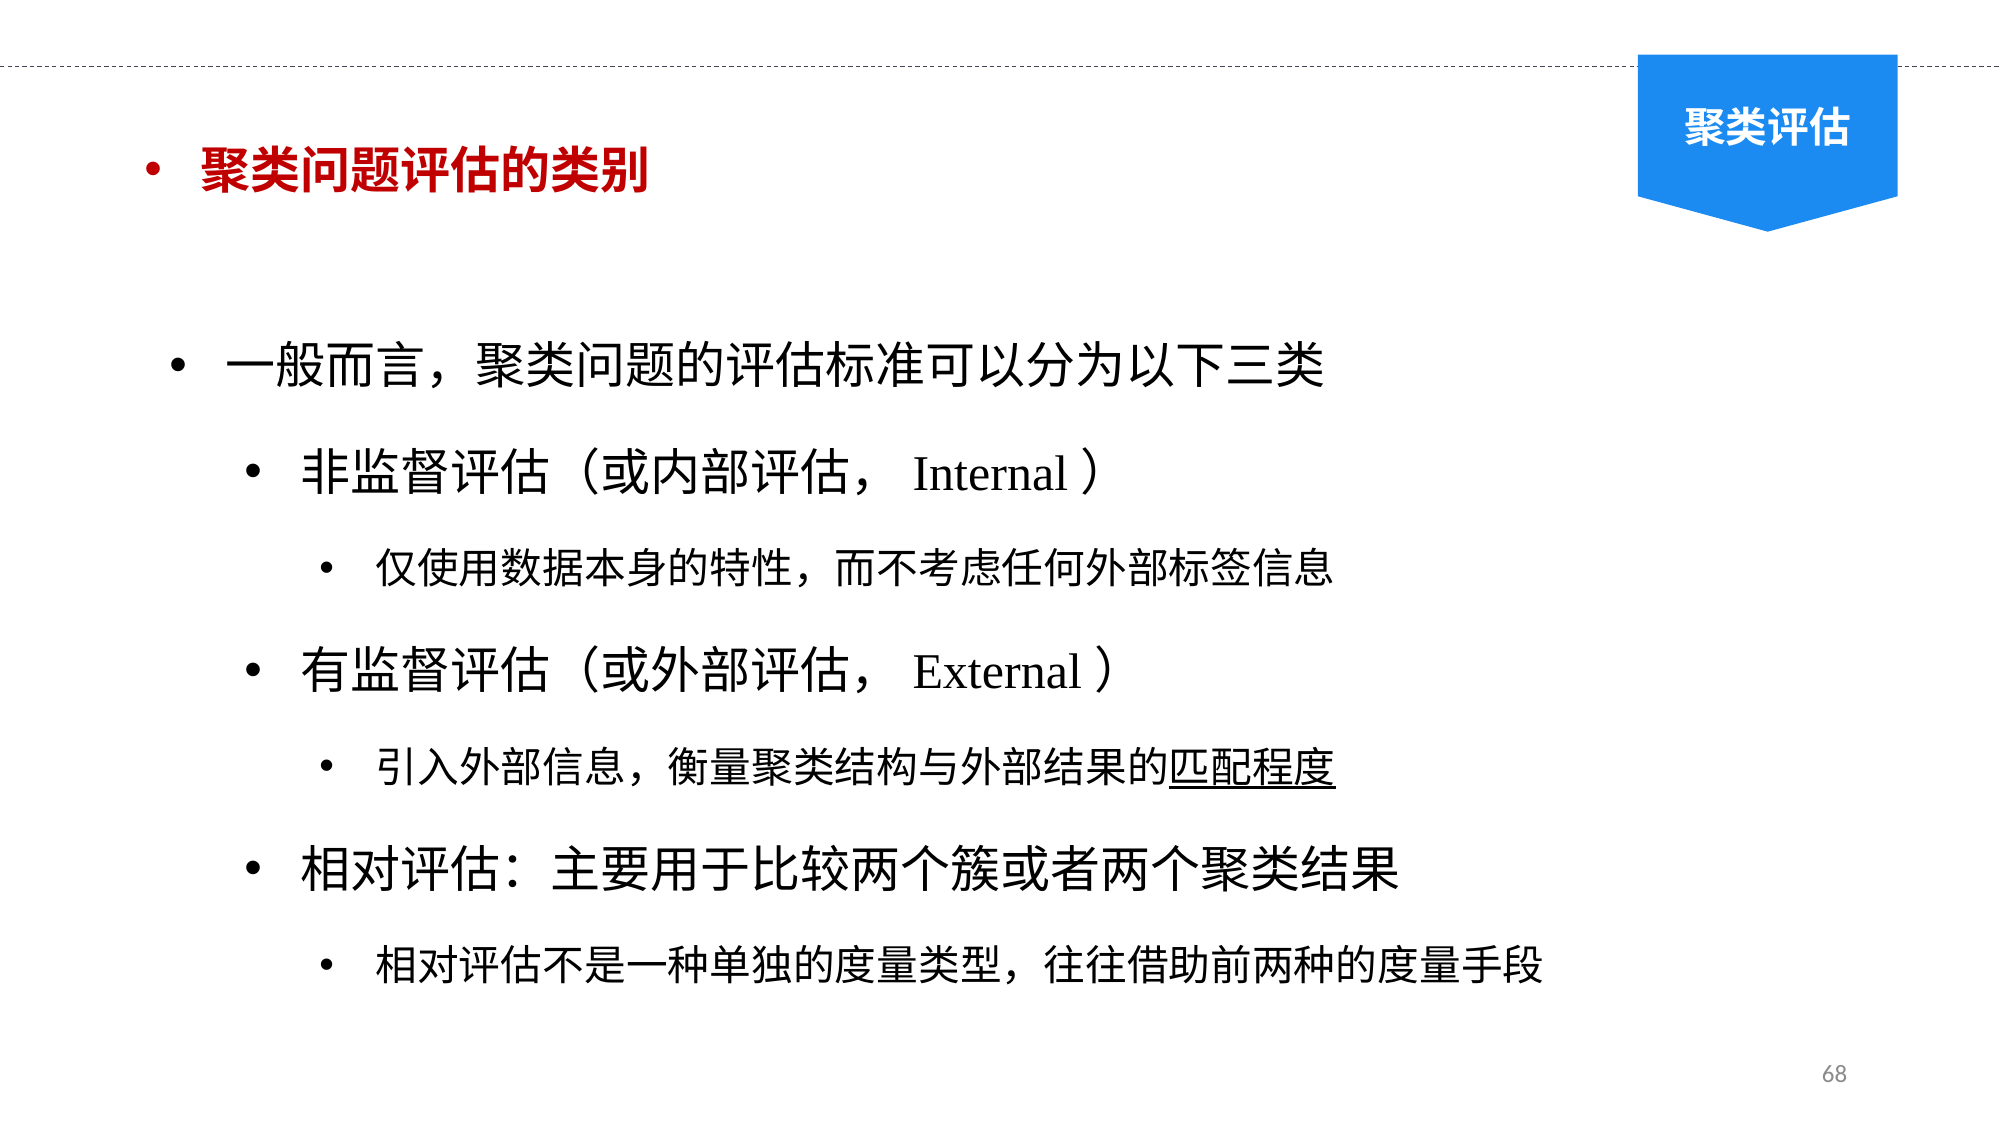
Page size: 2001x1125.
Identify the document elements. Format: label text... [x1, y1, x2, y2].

slide_number 68 [1412, 1042, 1863, 1103]
text_box [1669, 206, 1866, 233]
text_box [1636, 67, 1899, 124]
text_box 一般而言，聚类问题的评估标准可以分为以下三类 非监督评估（或内部评估，Internal） 仅使用数据本身的特性，而不考虑任何外部标签信息 有监督评估（或外部评估，External） 引入外部信息，衡量聚类结构与外部结果的匹配程度 相对评估：主要用于比较两个簇或者两个聚类结果 相对评估不是一种单独的度量类型，往往借助前两种的度量手段 [79, 296, 1893, 997]
text_box 聚类评估 [1669, 93, 1867, 124]
text_box [1636, 53, 1899, 66]
text_box 聚类问题评估的类别 [54, 124, 1946, 206]
